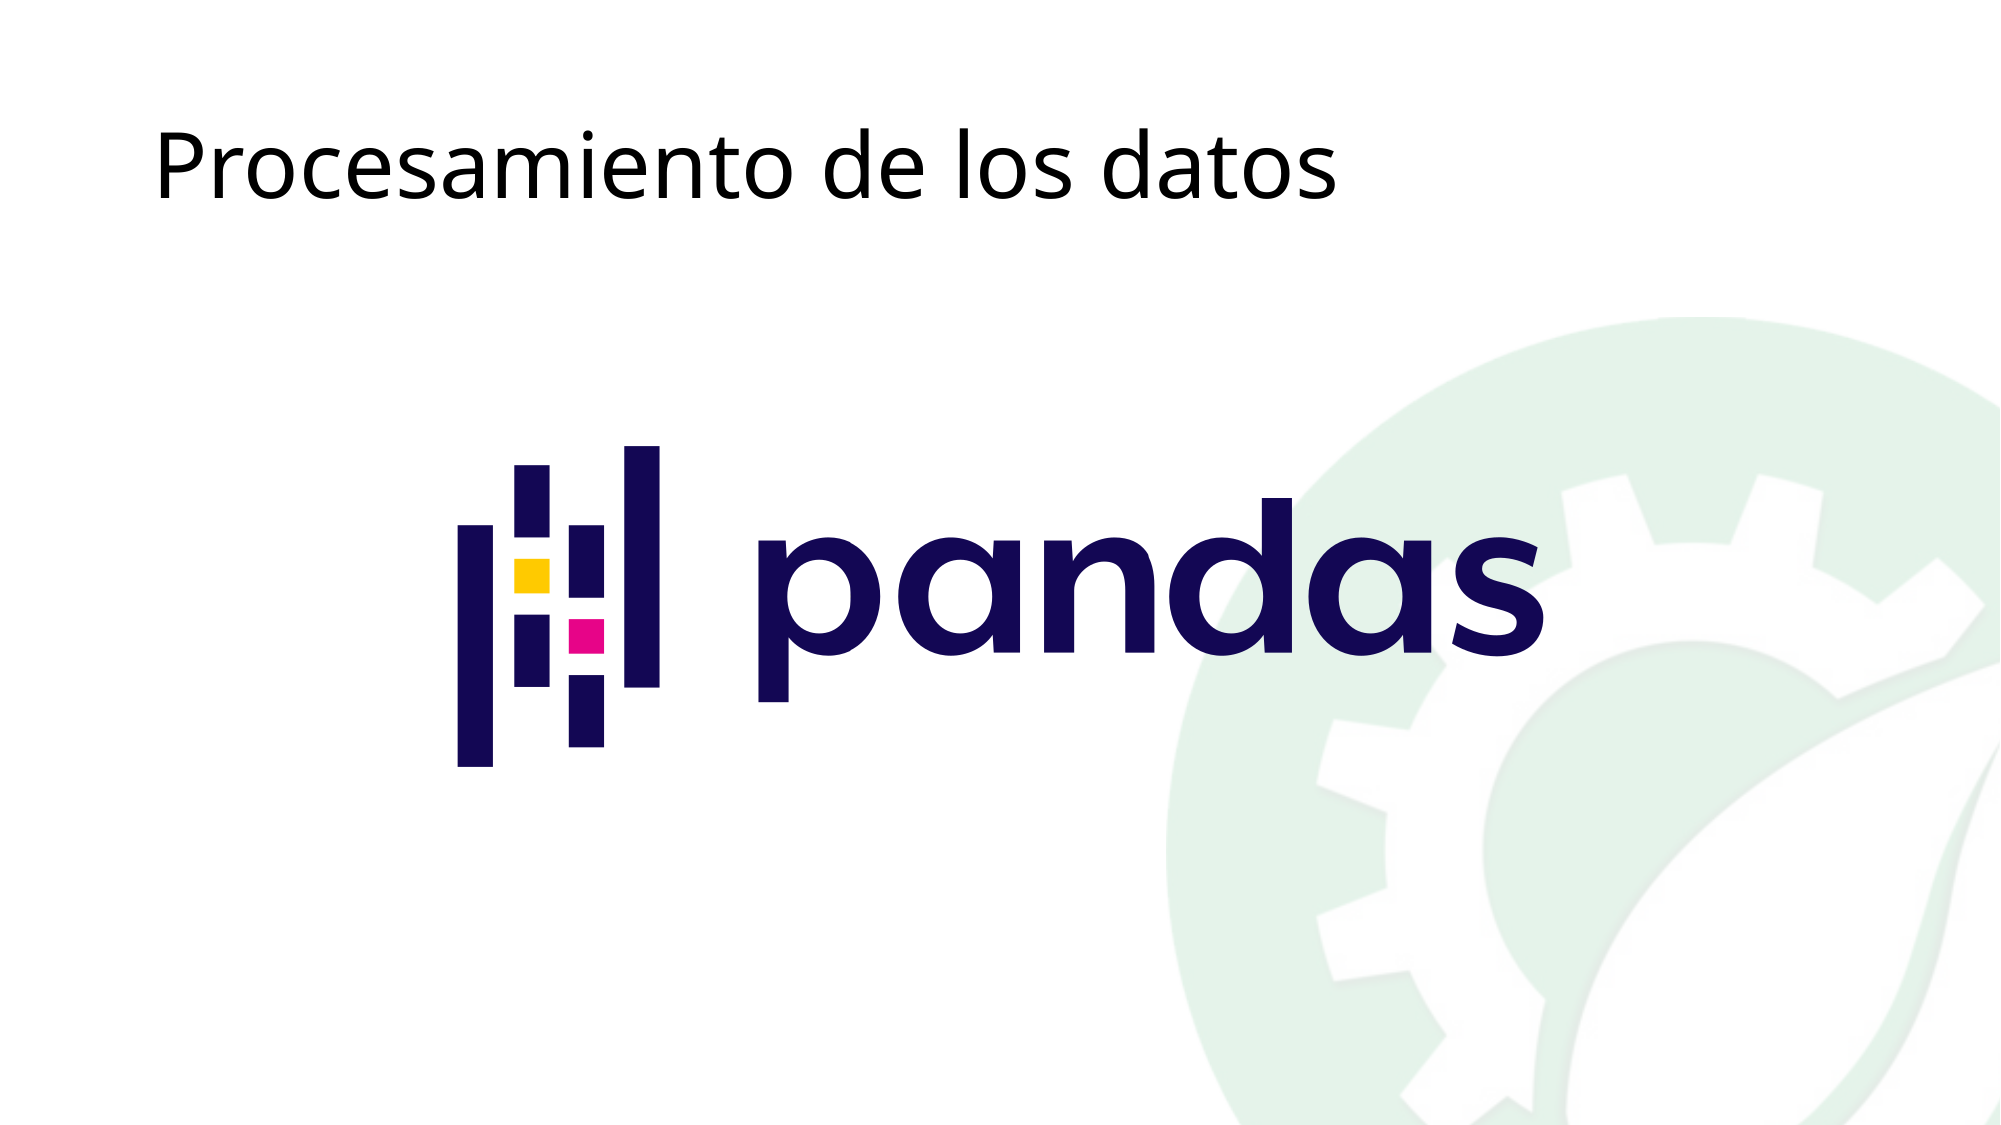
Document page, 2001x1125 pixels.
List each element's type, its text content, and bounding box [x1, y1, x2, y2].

title Procesamiento de los datos [137, 59, 1863, 278]
picture [404, 317, 2000, 1125]
